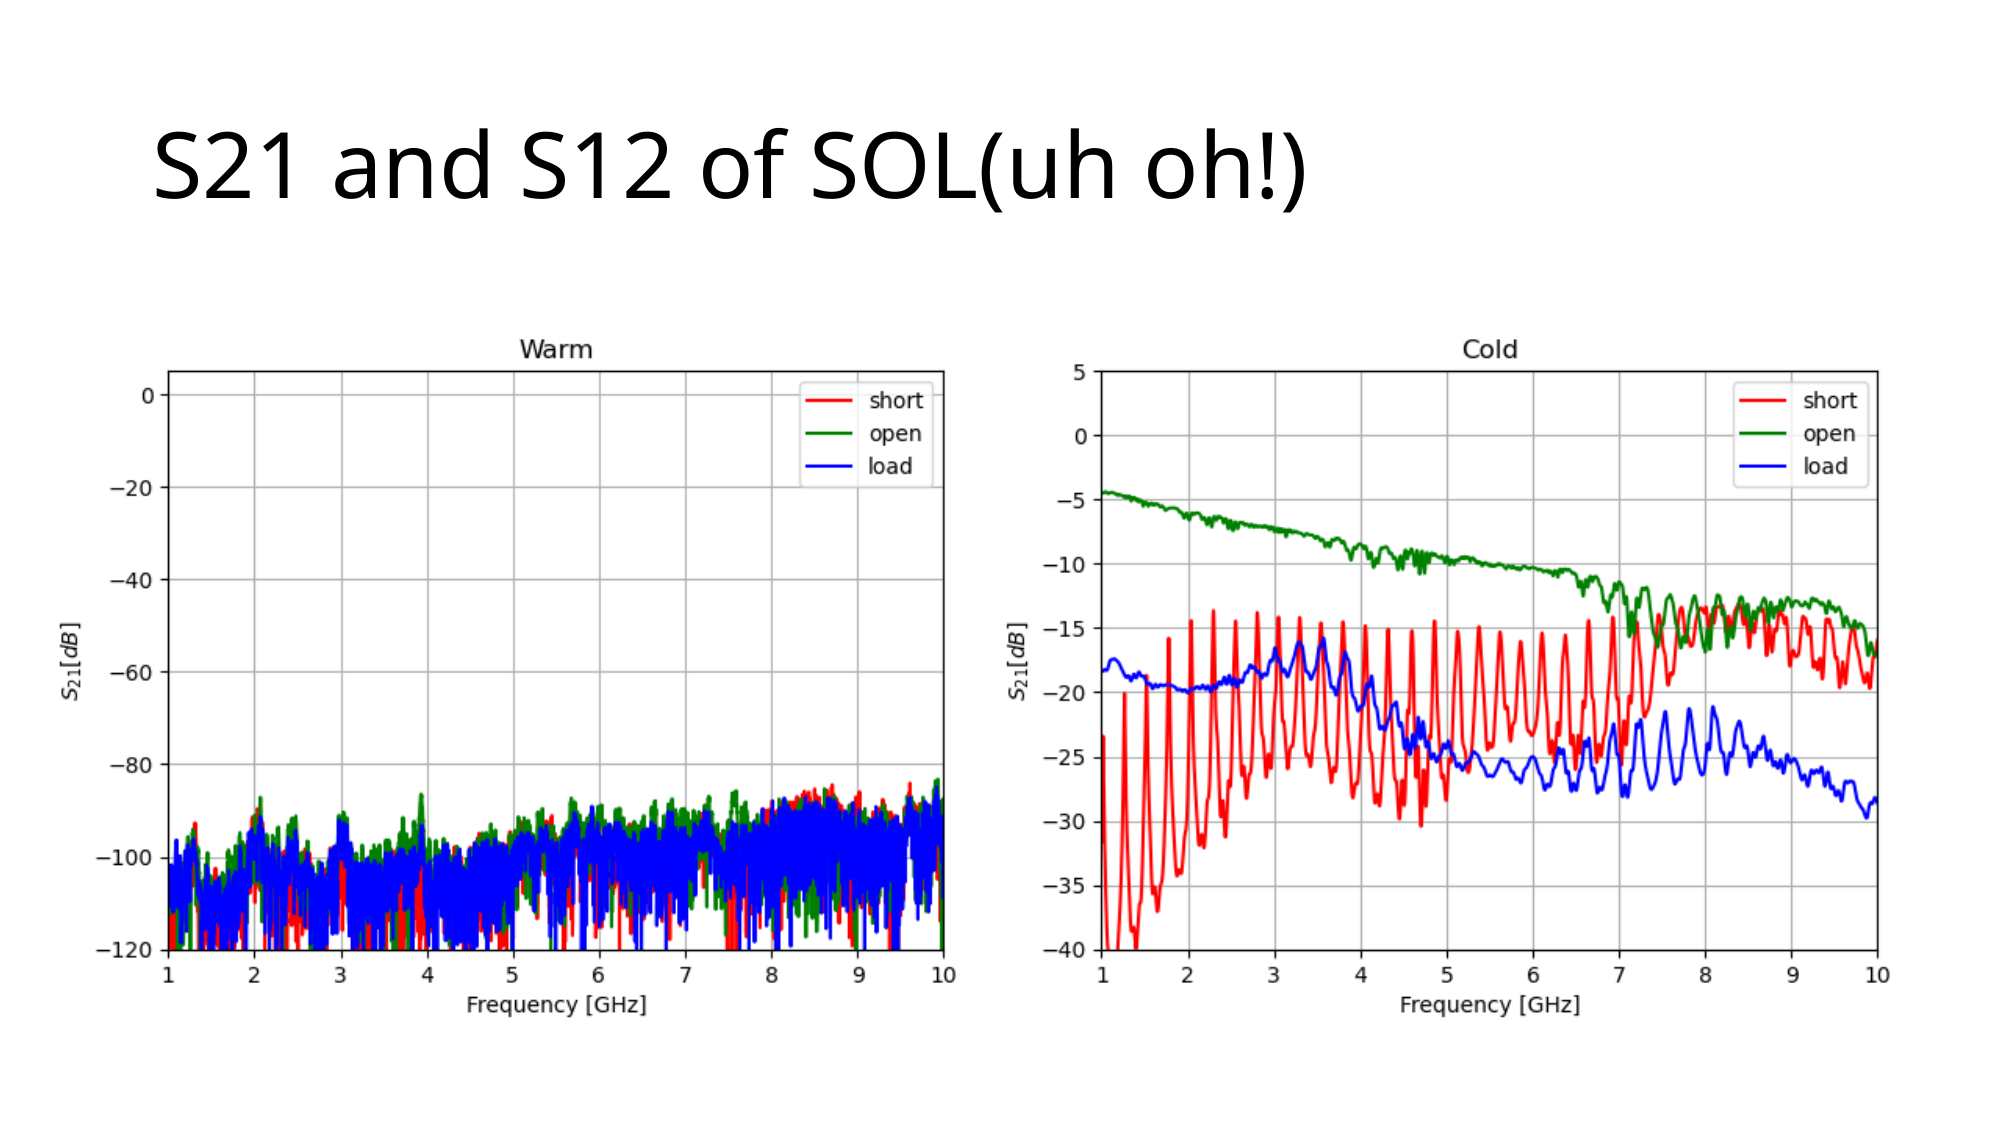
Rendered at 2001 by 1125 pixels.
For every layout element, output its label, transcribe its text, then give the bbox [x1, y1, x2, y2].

picture [990, 324, 1908, 1034]
picture [42, 324, 974, 1034]
title S21 and S12 of SOL(uh oh!) [137, 59, 1863, 278]
